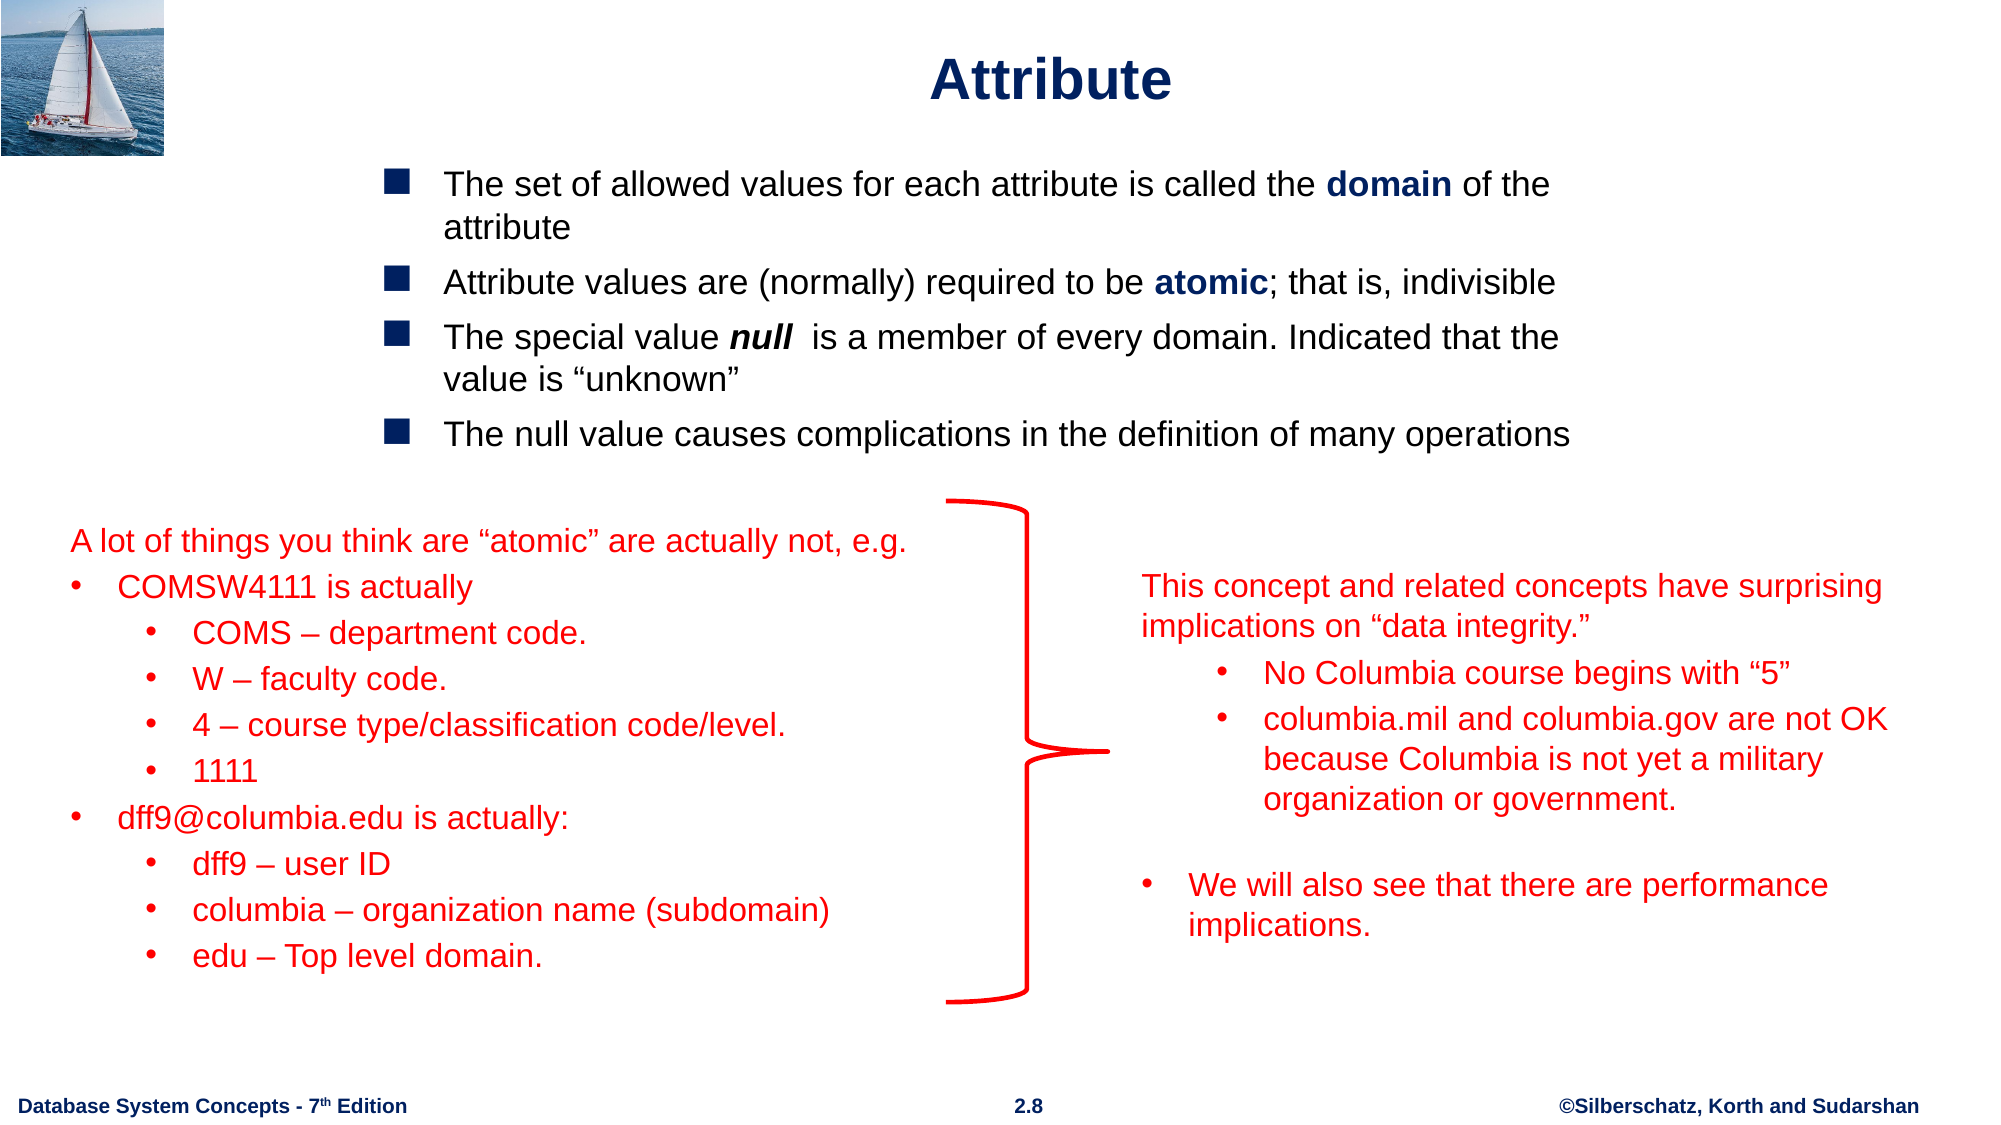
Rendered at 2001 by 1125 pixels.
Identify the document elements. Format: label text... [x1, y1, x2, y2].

text_box A lot of things you think are “atomic” are actually not, e.g. COMSW4111 is actually COMS – department code. W – faculty code. 4 – course type/classification code/level. 1111 dff9@columbia.edu is actually: dff9 – user ID columbia – organization name (subdomain) edu – Top level domain. [55, 511, 1645, 1074]
text_box [945, 500, 1108, 1003]
title Attribute [167, 18, 1935, 120]
list The set of allowed values for each attribute is called the domain of the attribute Attribute values are (normally) required to be atomic; that is, indivisible The special value null is a member of every domain. Indicated that the value is “unknown” The null value causes complications in the definition of many operations [371, 154, 1628, 511]
text_box This concept and related concepts have surprising implications on “data integrity.” No Columbia course begins with “5” columbia.mil and columbia.gov are not OK because Columbia is not yet a military organization or government. We will also see that there are performance implications. [1126, 557, 1935, 1043]
picture [1, 0, 164, 156]
